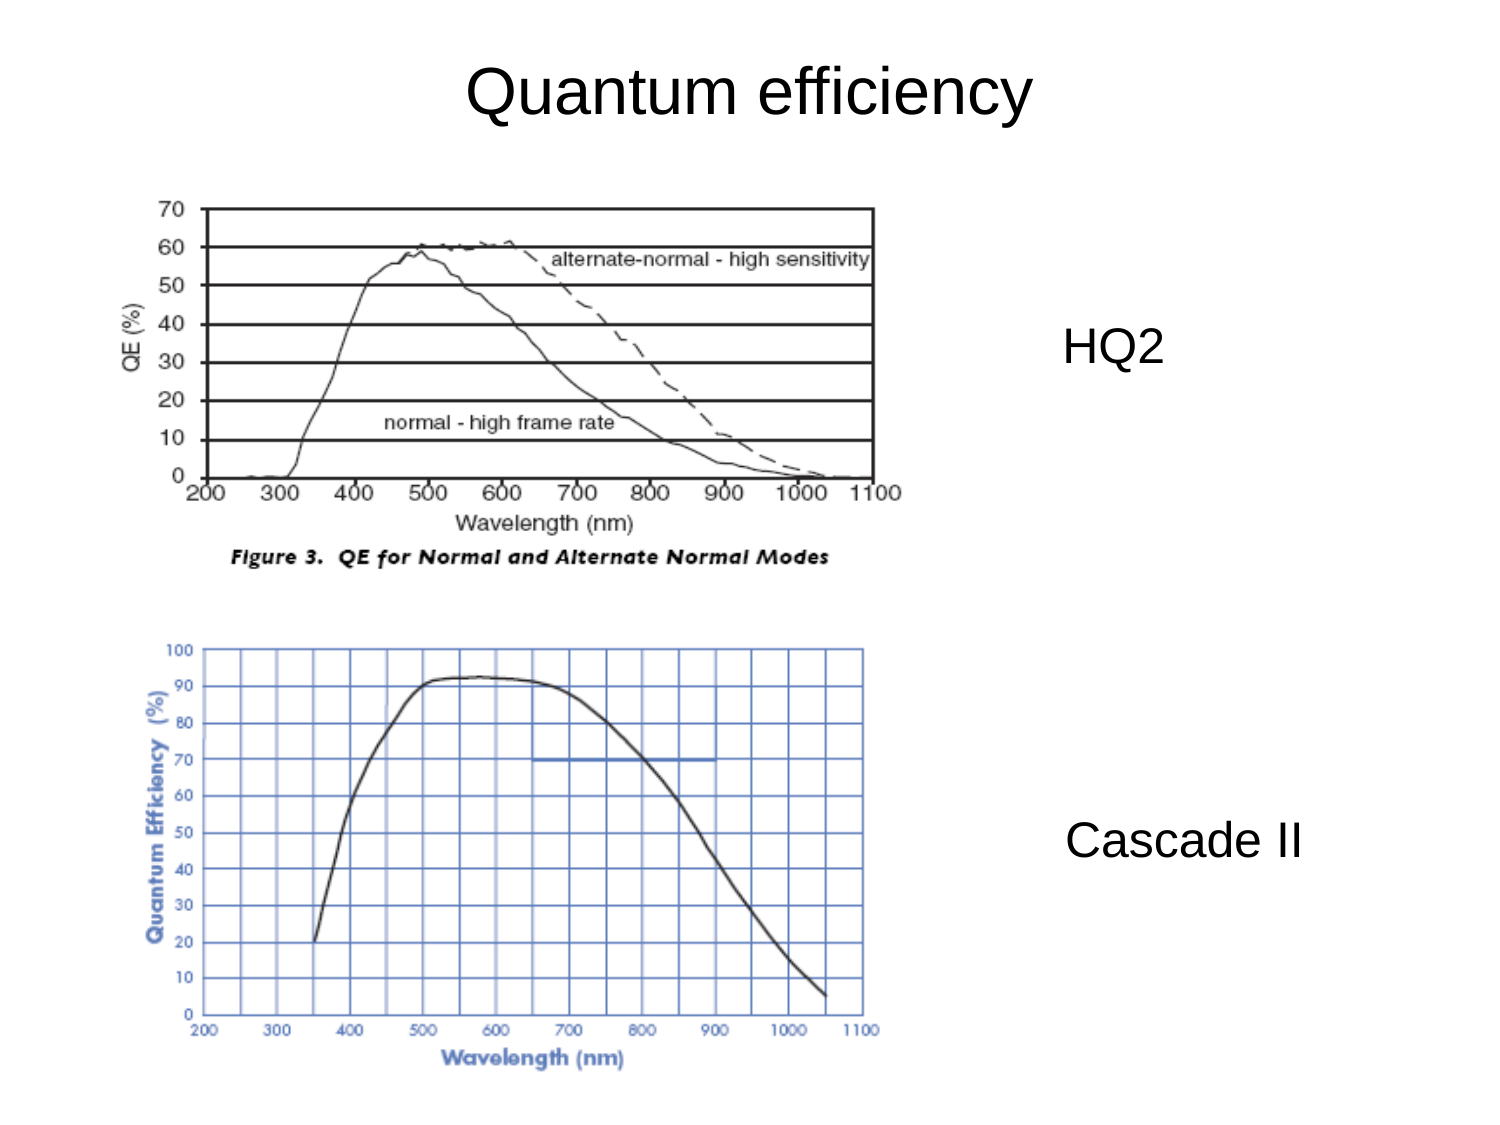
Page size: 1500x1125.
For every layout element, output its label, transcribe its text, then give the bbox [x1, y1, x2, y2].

title Quantum efficiency [74, 24, 1426, 151]
text_box Cascade II [1050, 799, 1319, 875]
picture [99, 606, 930, 1088]
picture [112, 187, 936, 576]
text_box HQ2 [1047, 306, 1181, 382]
